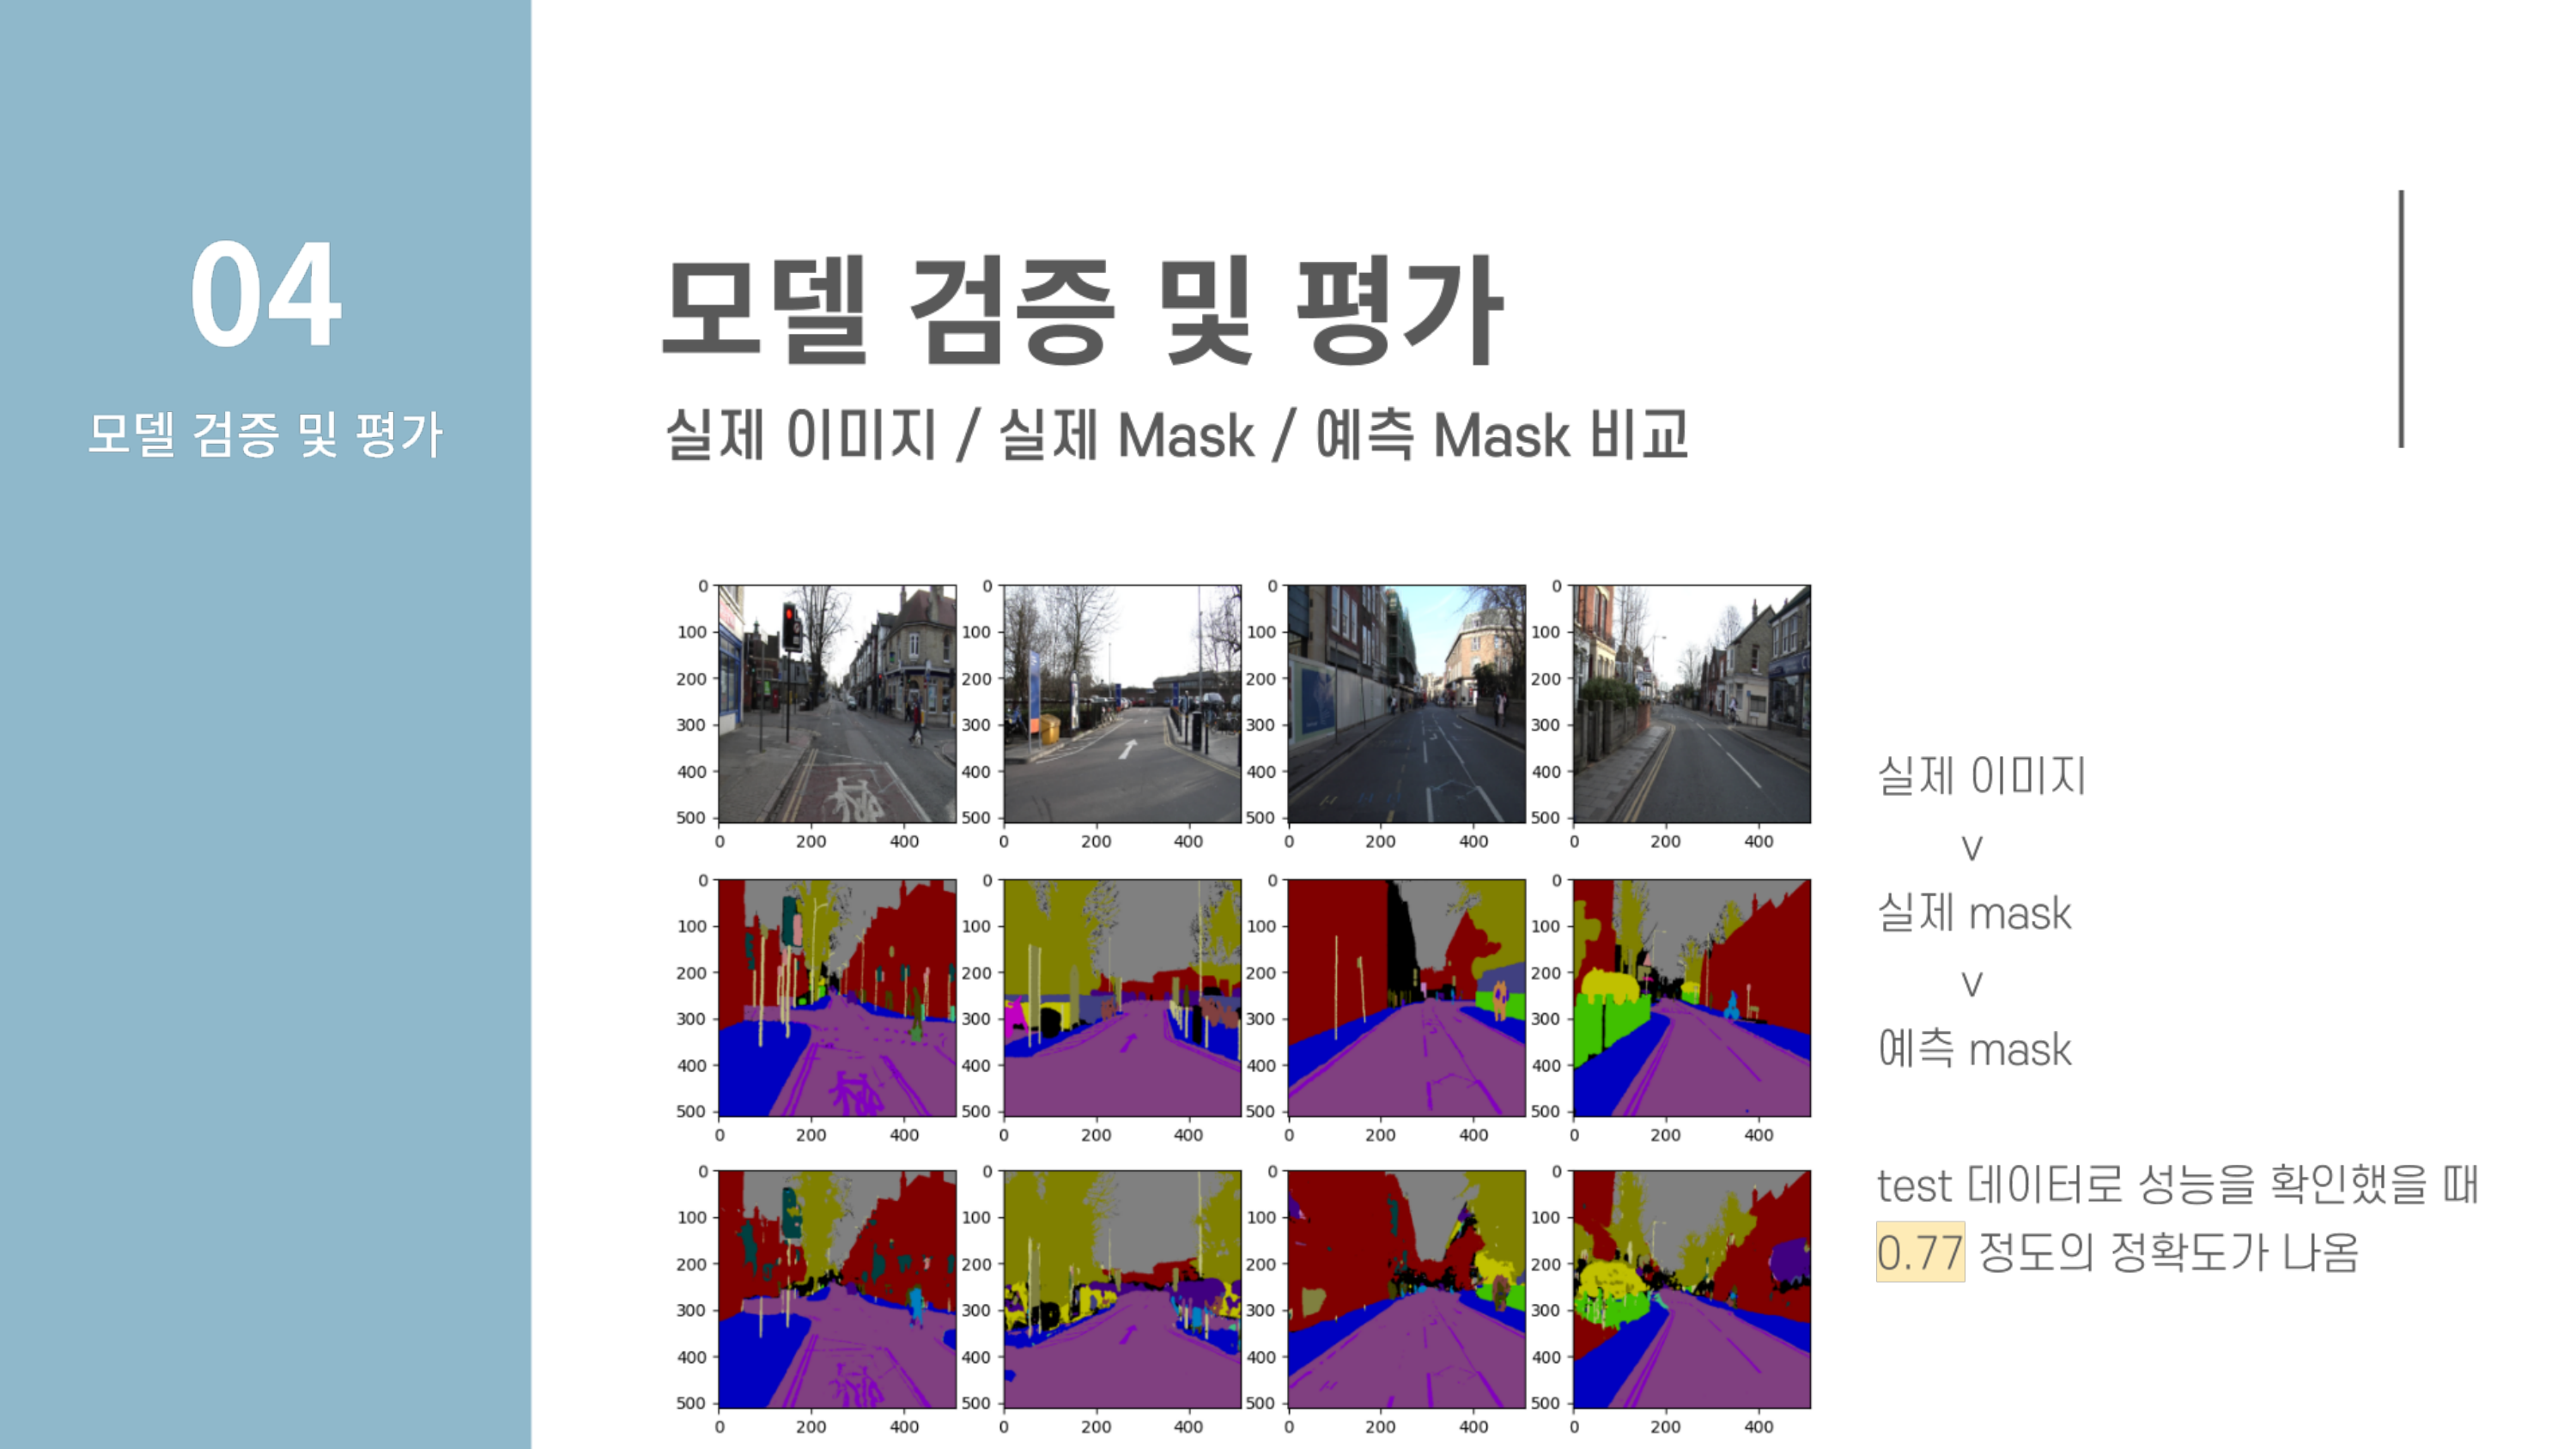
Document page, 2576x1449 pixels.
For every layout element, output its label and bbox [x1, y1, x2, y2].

text_box [665, 1153, 1822, 1448]
text_box [2272, 309, 2530, 330]
text_box [0, 0, 532, 1449]
picture [2392, 330, 2410, 447]
picture [2392, 191, 2410, 309]
picture [23, 169, 471, 481]
text_box [665, 861, 1822, 1152]
text_box [665, 567, 1822, 861]
picture [641, 203, 1726, 489]
picture [1870, 733, 2504, 1293]
